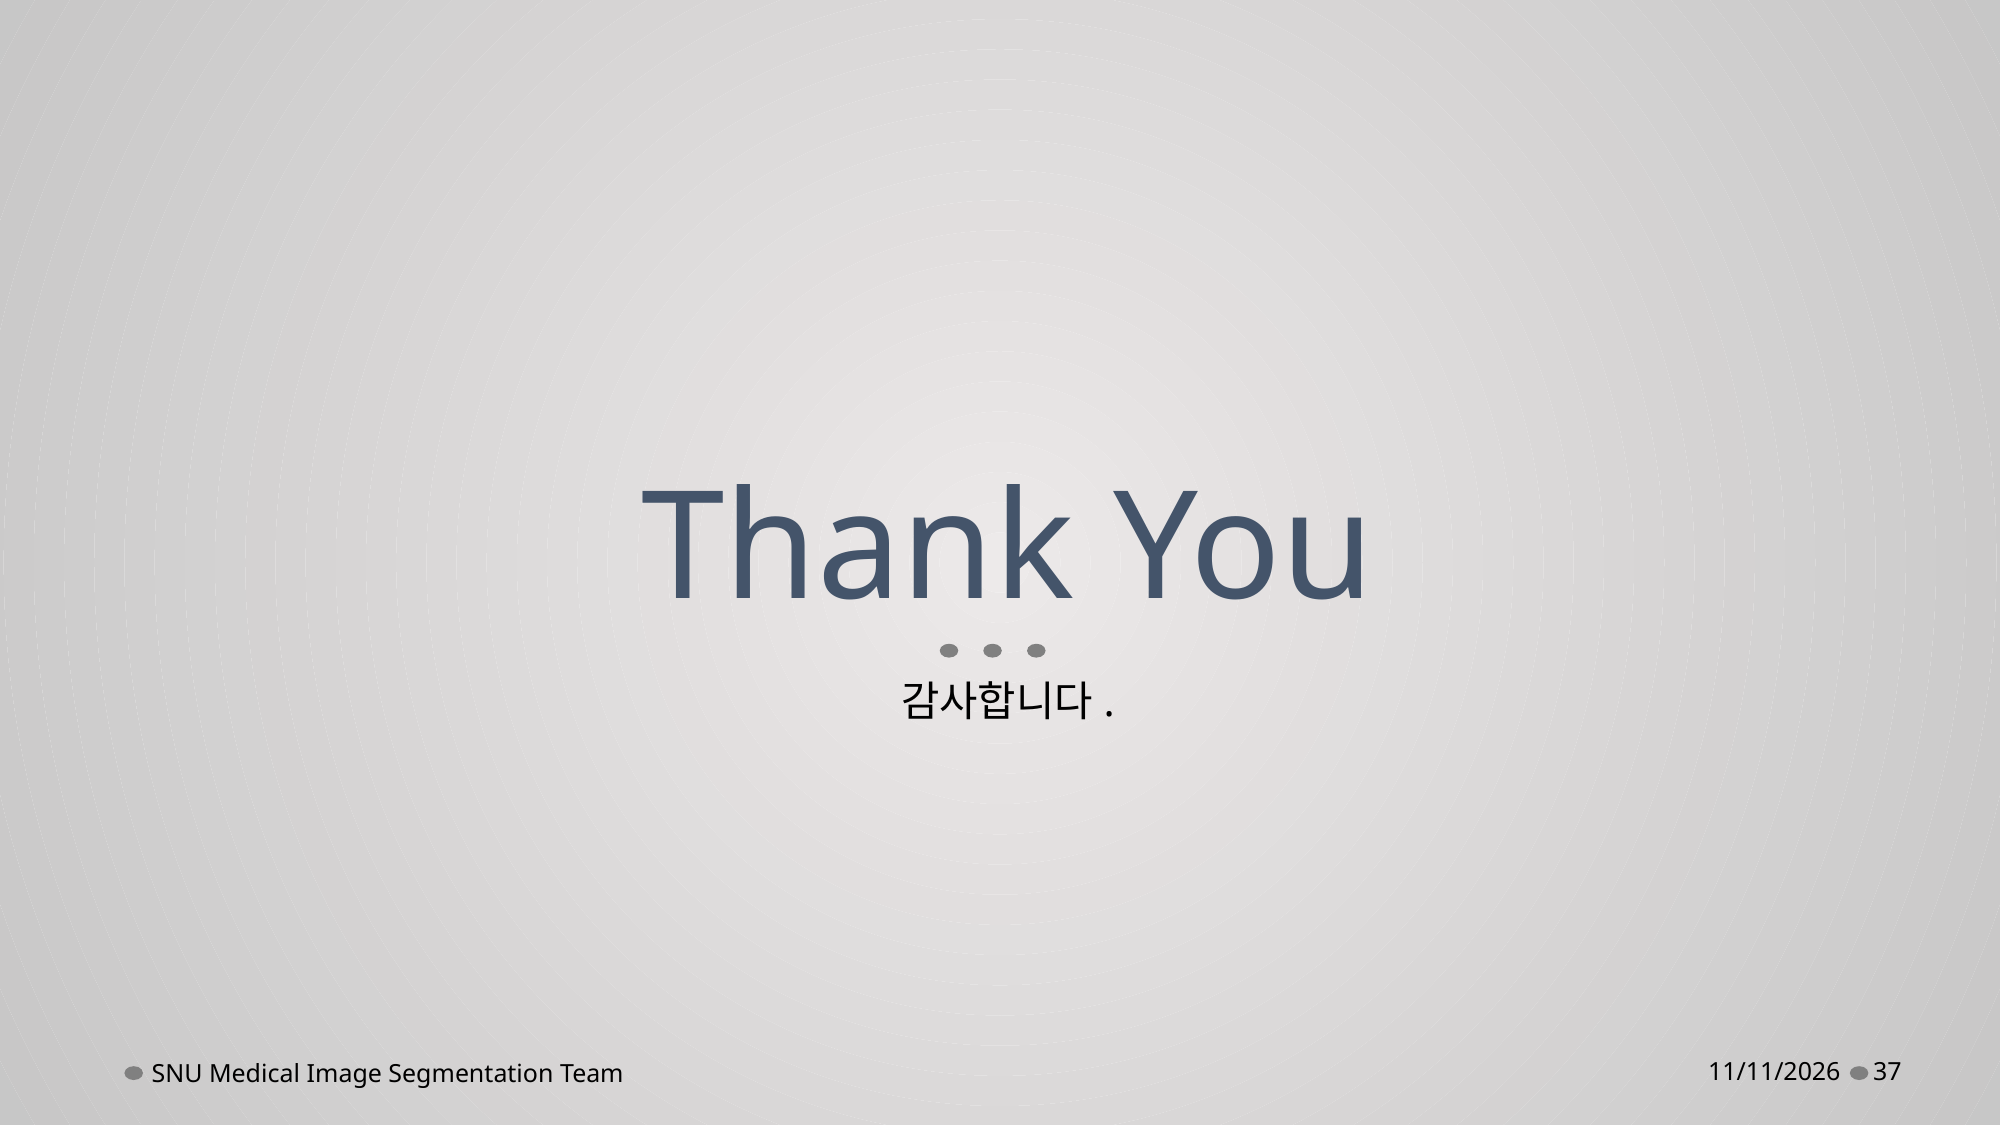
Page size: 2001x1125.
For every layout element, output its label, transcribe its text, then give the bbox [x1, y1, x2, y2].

list 감사합니다. [157, 667, 1858, 854]
title Thank You [157, 224, 1858, 636]
slide_number 37 [1868, 1042, 1992, 1103]
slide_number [1391, 1042, 1849, 1103]
footer SNU Medical Image Segmentation Team [144, 1042, 768, 1103]
